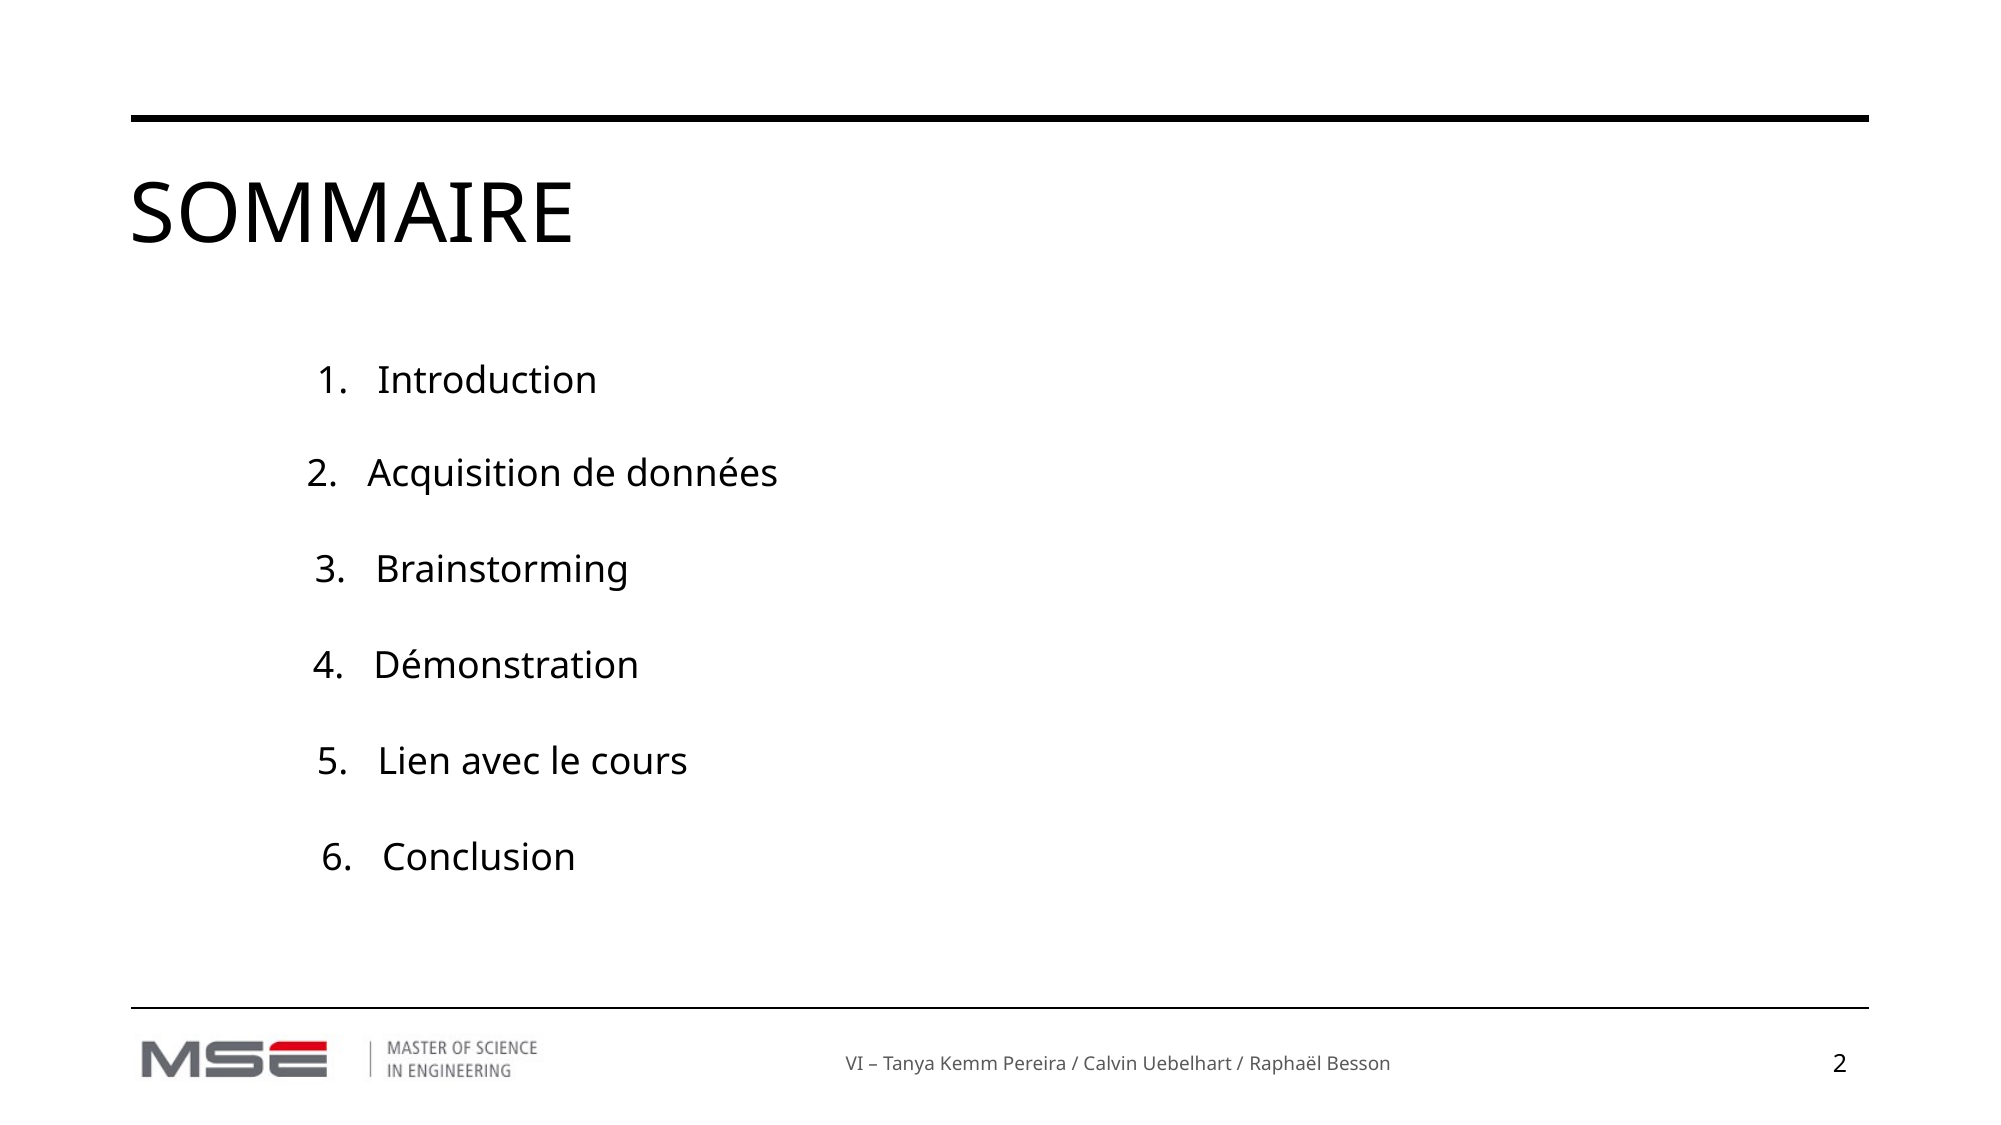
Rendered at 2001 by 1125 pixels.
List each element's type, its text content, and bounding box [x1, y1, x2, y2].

text_box 2. Acquisition de données [291, 441, 794, 501]
title sommaire [114, 151, 1869, 377]
text_box 3. Brainstorming [299, 537, 645, 598]
picture [134, 1029, 544, 1086]
text_box 5. Lien avec le cours [301, 729, 704, 790]
text_box VI – Tanya Kemm Pereira / Calvin Uebelhart / Raphaël Besson [830, 1038, 1476, 1100]
text_box 1. Introduction [302, 348, 613, 409]
text_box 2 [1762, 1042, 1863, 1087]
text_box 4. Démonstration [297, 633, 655, 694]
text_box 6. Conclusion [306, 825, 592, 886]
